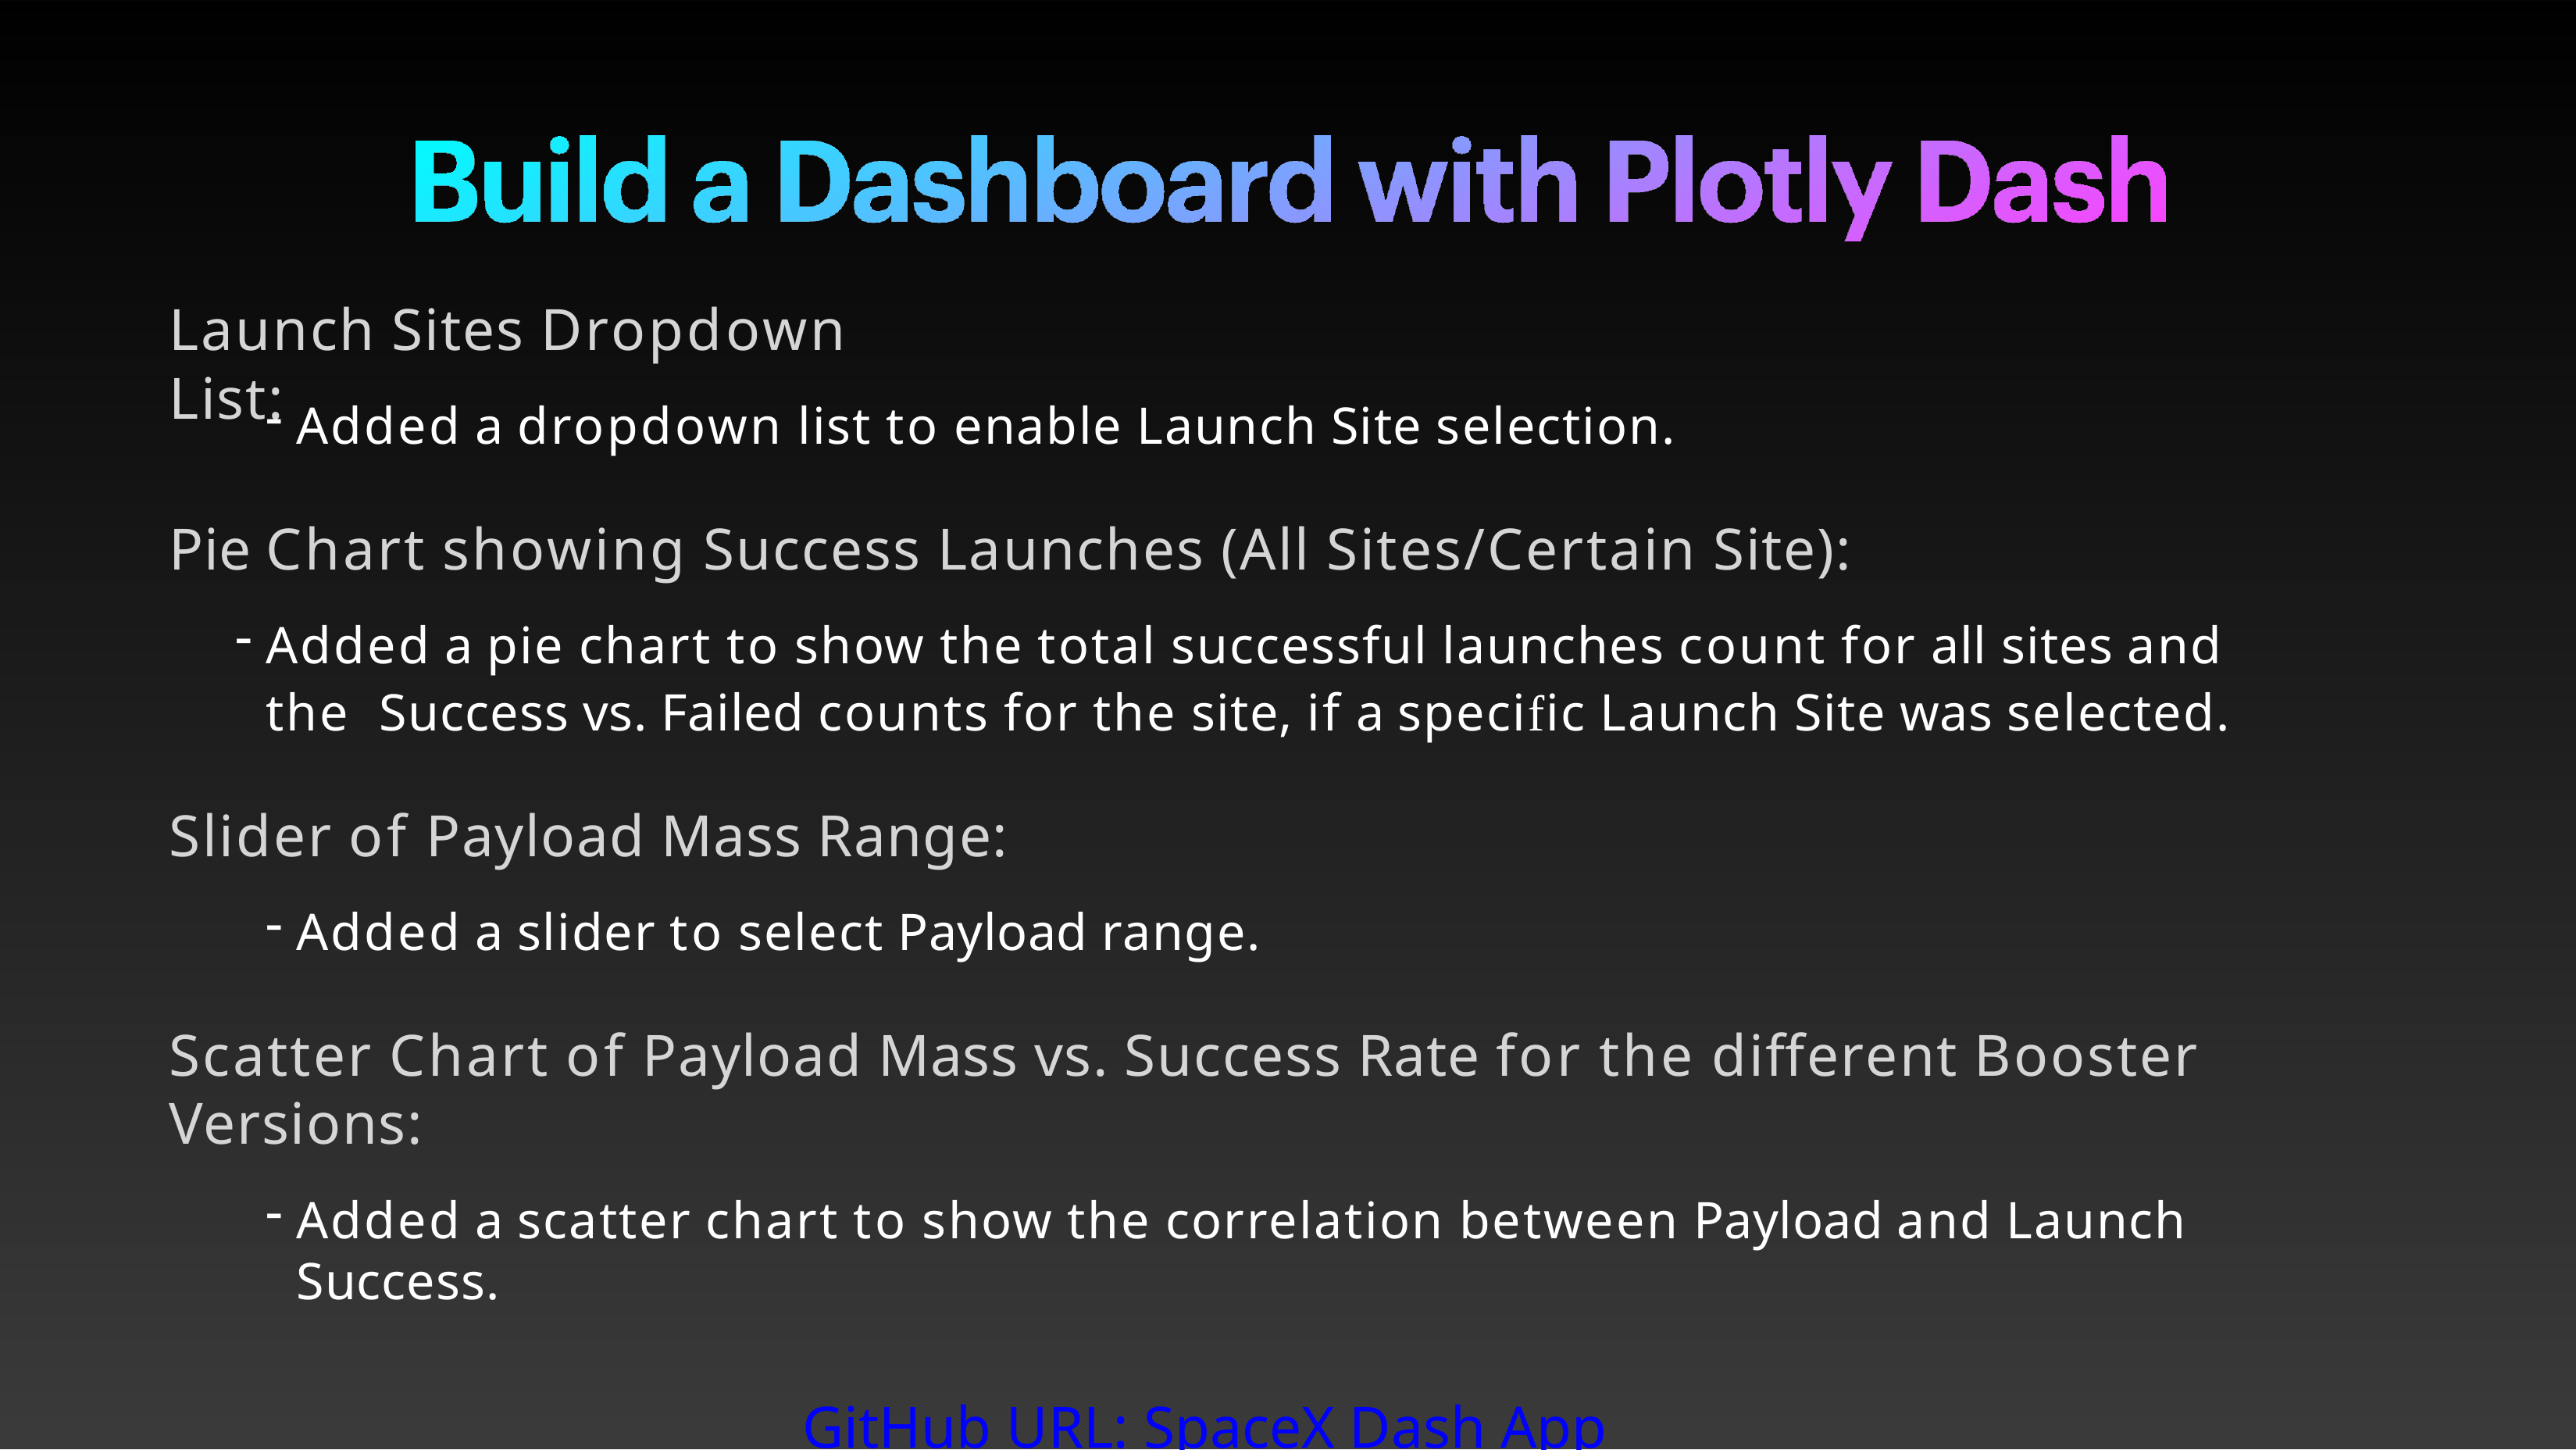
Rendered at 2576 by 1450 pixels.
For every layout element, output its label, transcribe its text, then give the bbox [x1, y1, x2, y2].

text_box Added a dropdown list to enable Launch Site selection. Pie Chart showing Success Launches (All Sites/Certain Site): Added a pie chart to show the total successful launches count for all sites and the Success vs. Failed counts for the site, if a specific Launch Site was selected. Slider of Payload Mass Range: Added a slider to select Payload range. Scatter Chart of Payload Mass vs. Success Rate for the different Booster Versions: Added a scatter chart to show the correlation between Payload and Launch Success. GitHub URL: SpaceX Dash App [167, 391, 2385, 1450]
picture [0, 0, 2576, 1449]
title Launch Sites Dropdown List: [167, 291, 947, 391]
